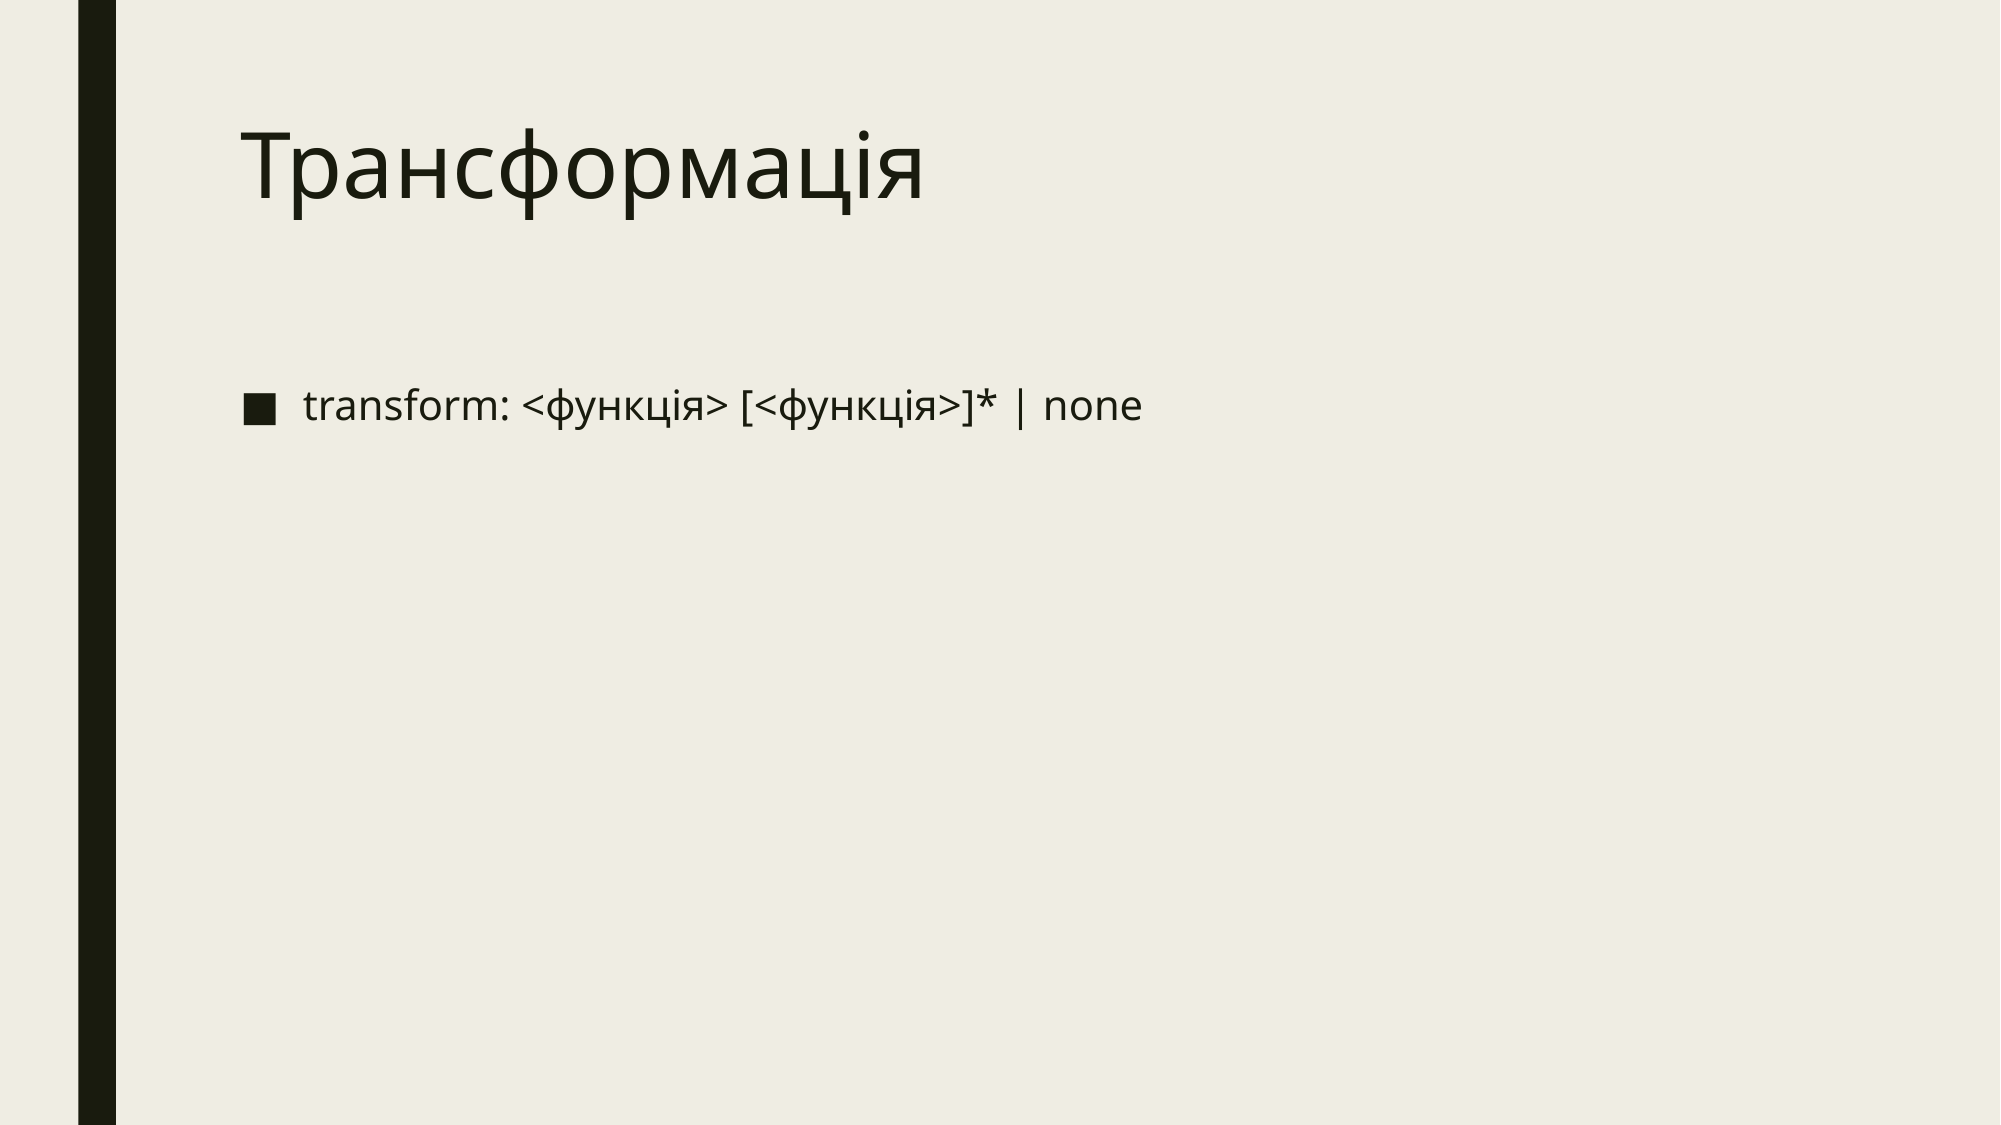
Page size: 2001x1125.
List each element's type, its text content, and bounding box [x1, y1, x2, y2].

title Трансформація [225, 112, 1800, 357]
list transform: <функція> [<функція>]* | none [225, 375, 1800, 1020]
